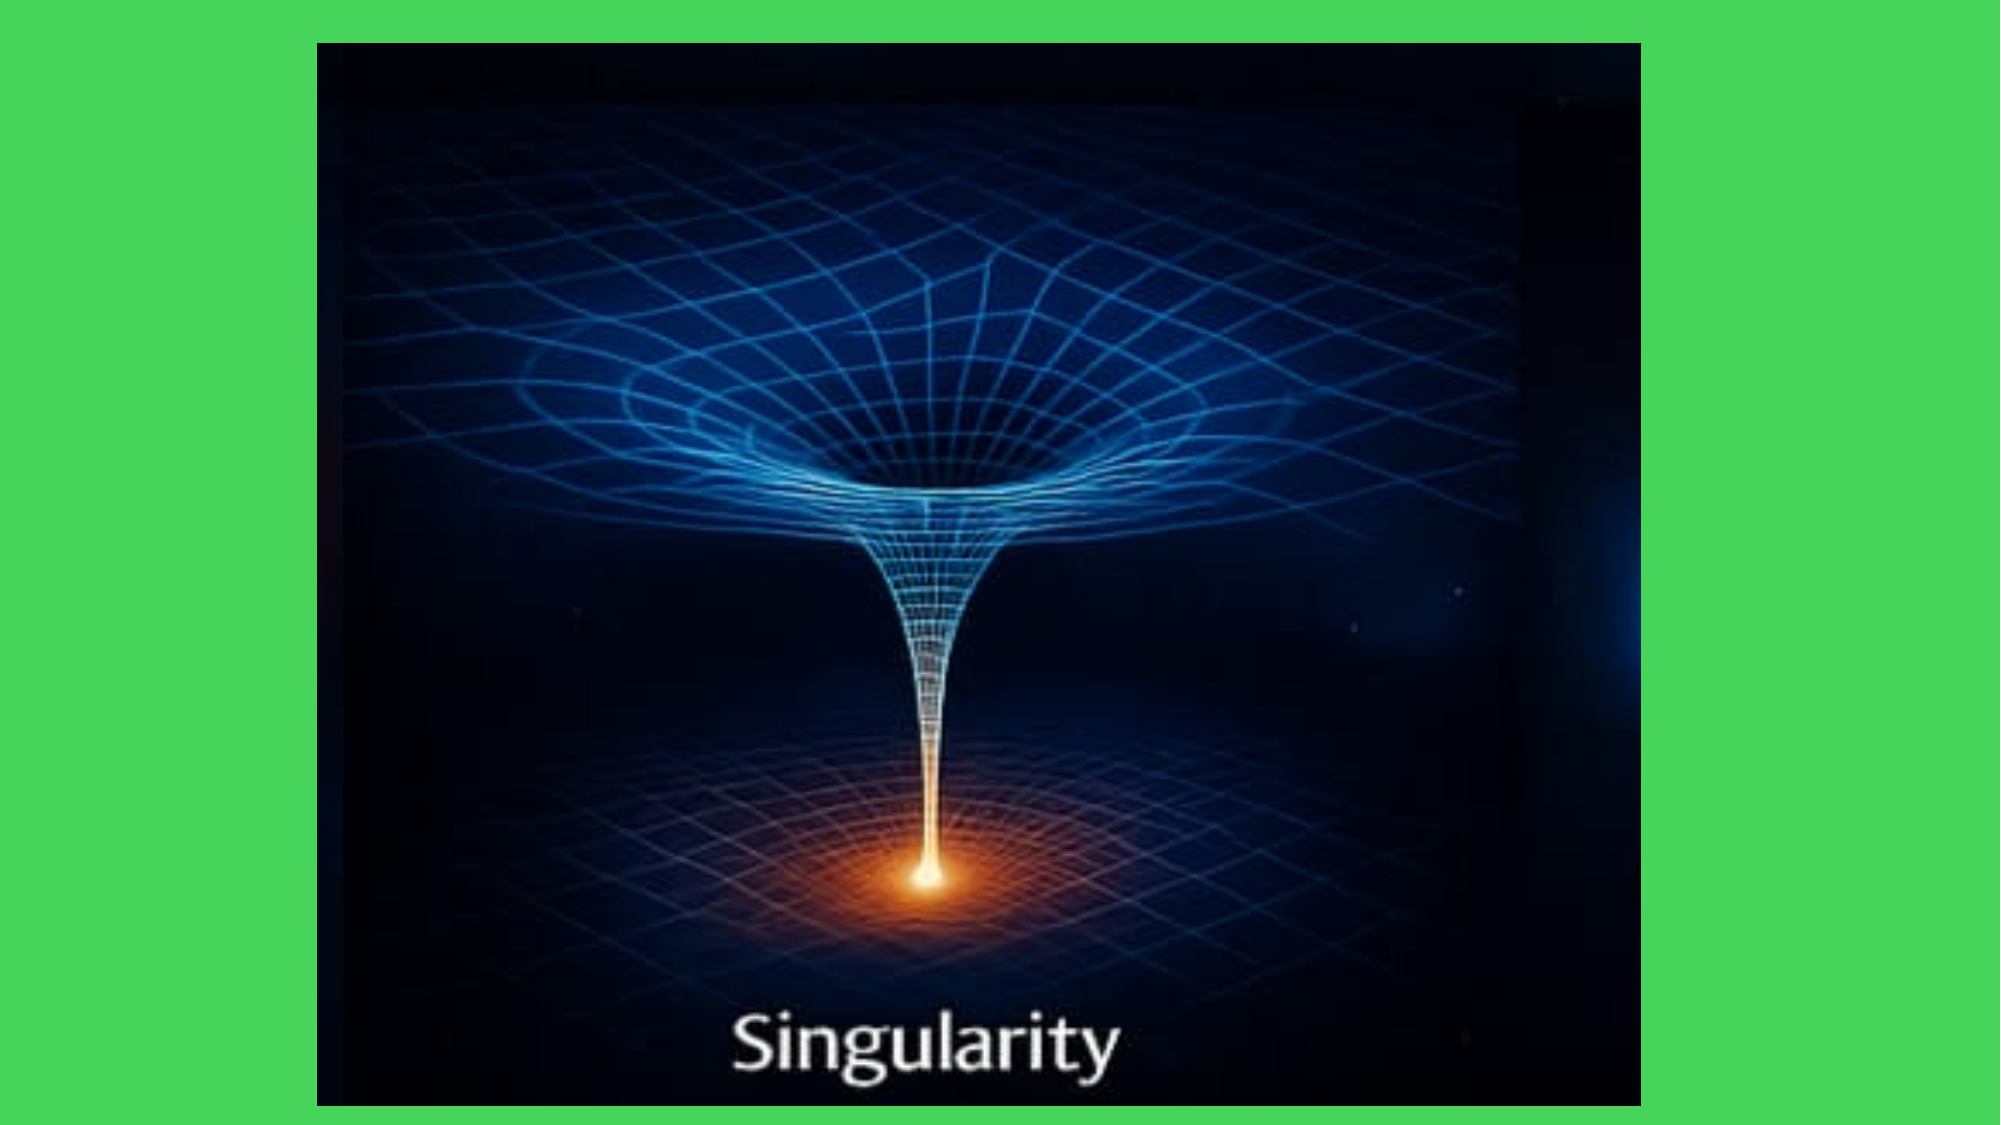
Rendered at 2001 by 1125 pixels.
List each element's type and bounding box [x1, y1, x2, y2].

picture [317, 42, 1641, 1107]
